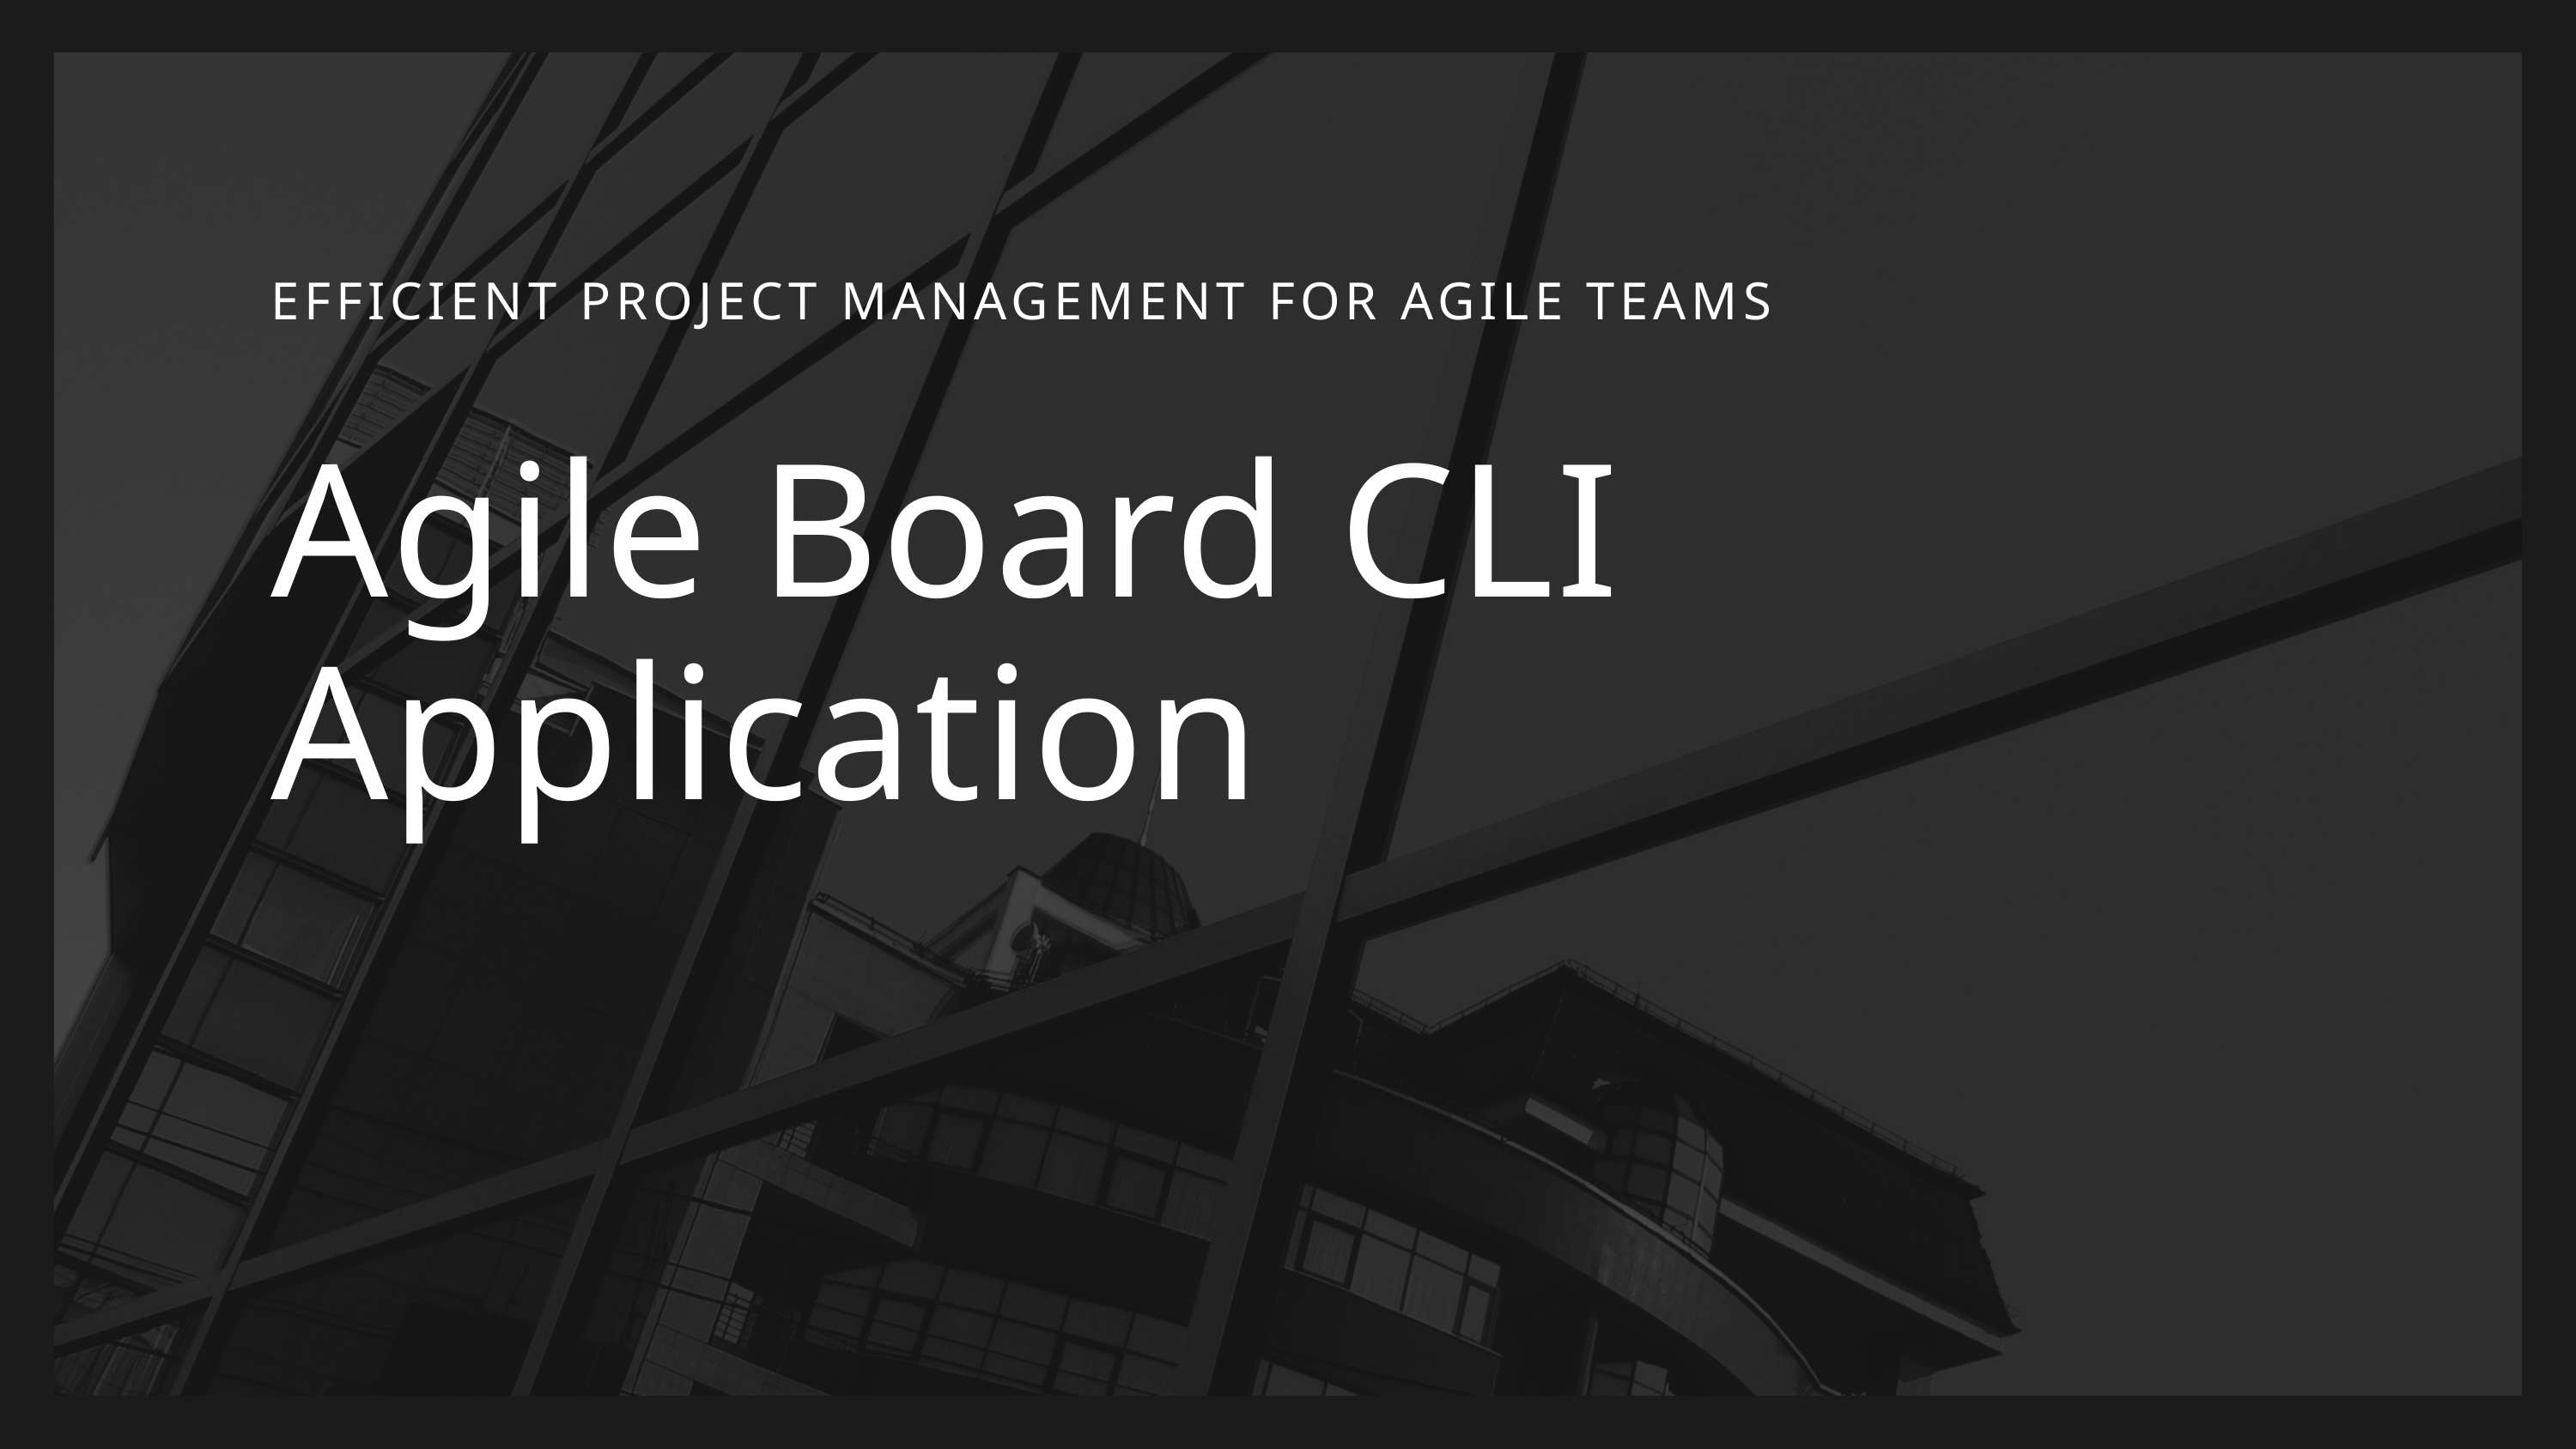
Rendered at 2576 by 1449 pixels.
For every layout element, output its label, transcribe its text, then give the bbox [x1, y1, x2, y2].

text_box [53, 52, 2523, 1396]
text_box EFFICIENT PROJECT MANAGEMENT FOR AGILE TEAMS [270, 258, 2190, 330]
text_box Agile Board CLI Application [270, 430, 2190, 837]
